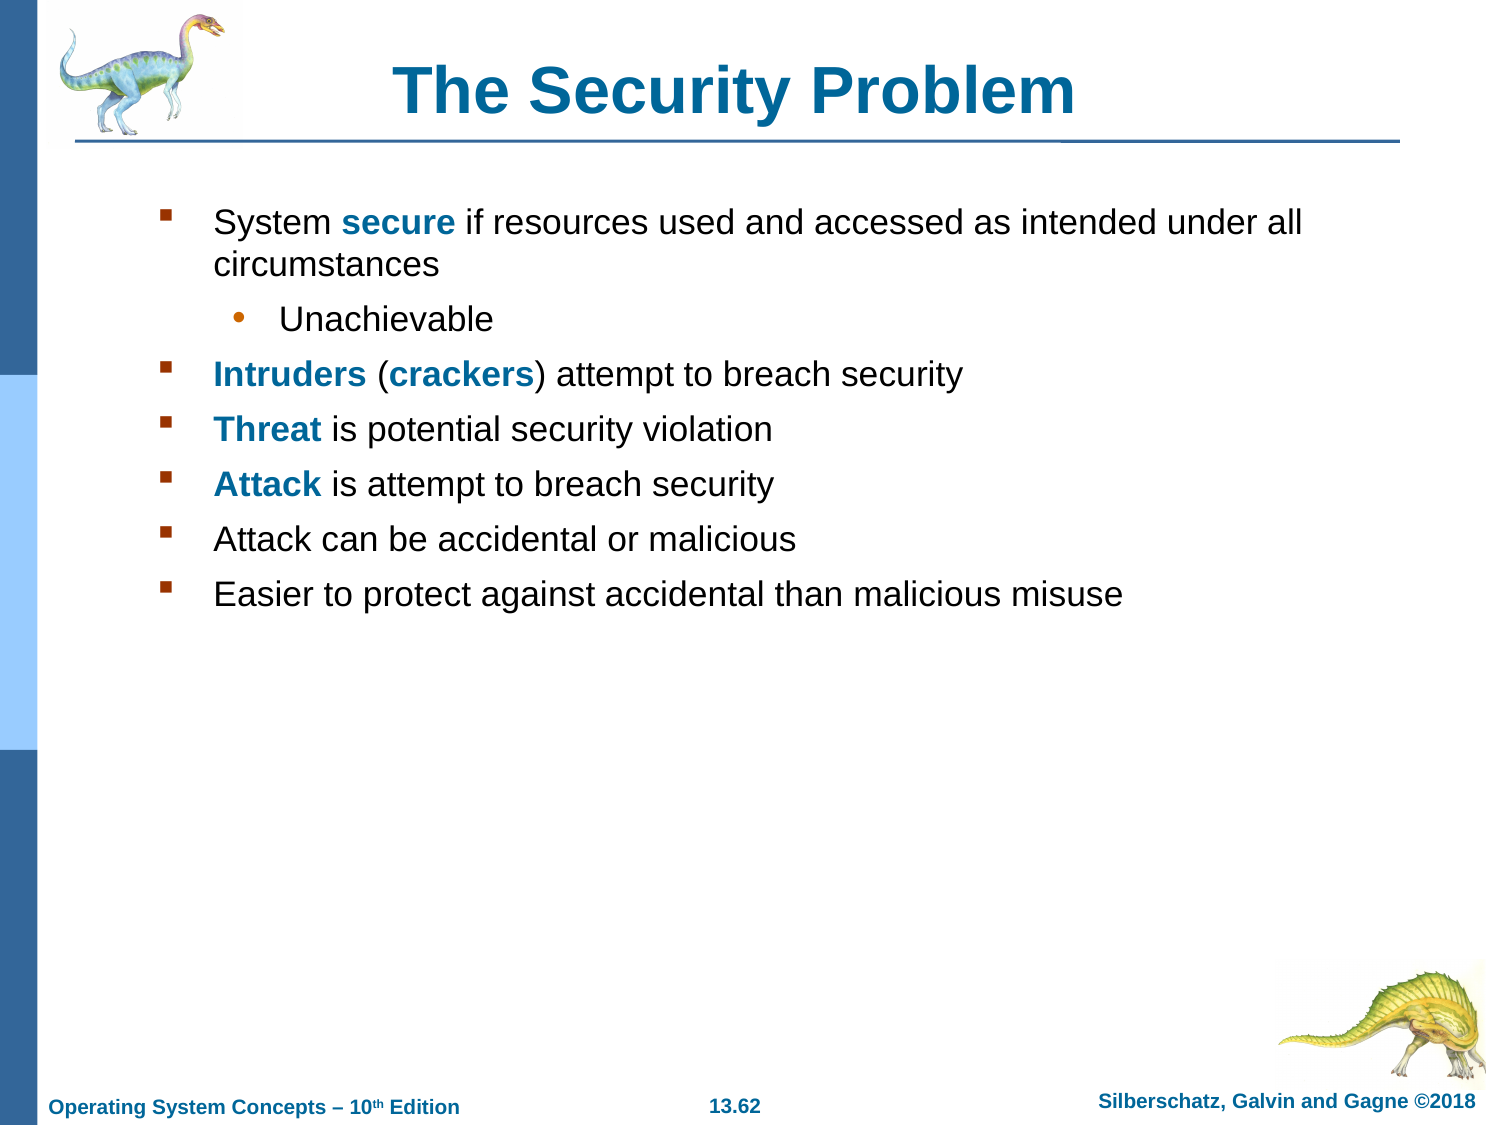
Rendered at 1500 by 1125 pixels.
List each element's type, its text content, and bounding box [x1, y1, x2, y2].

list System secure if resources used and accessed as intended under all circumstances Unachievable Intruders (crackers) attempt to breach security Threat is potential security violation Attack is attempt to breach security Attack can be accidental or malicious Easier to protect against accidental than malicious misuse [142, 191, 1389, 988]
picture [46, 0, 243, 149]
picture [1275, 959, 1486, 1090]
title The Security Problem [59, 39, 1410, 135]
